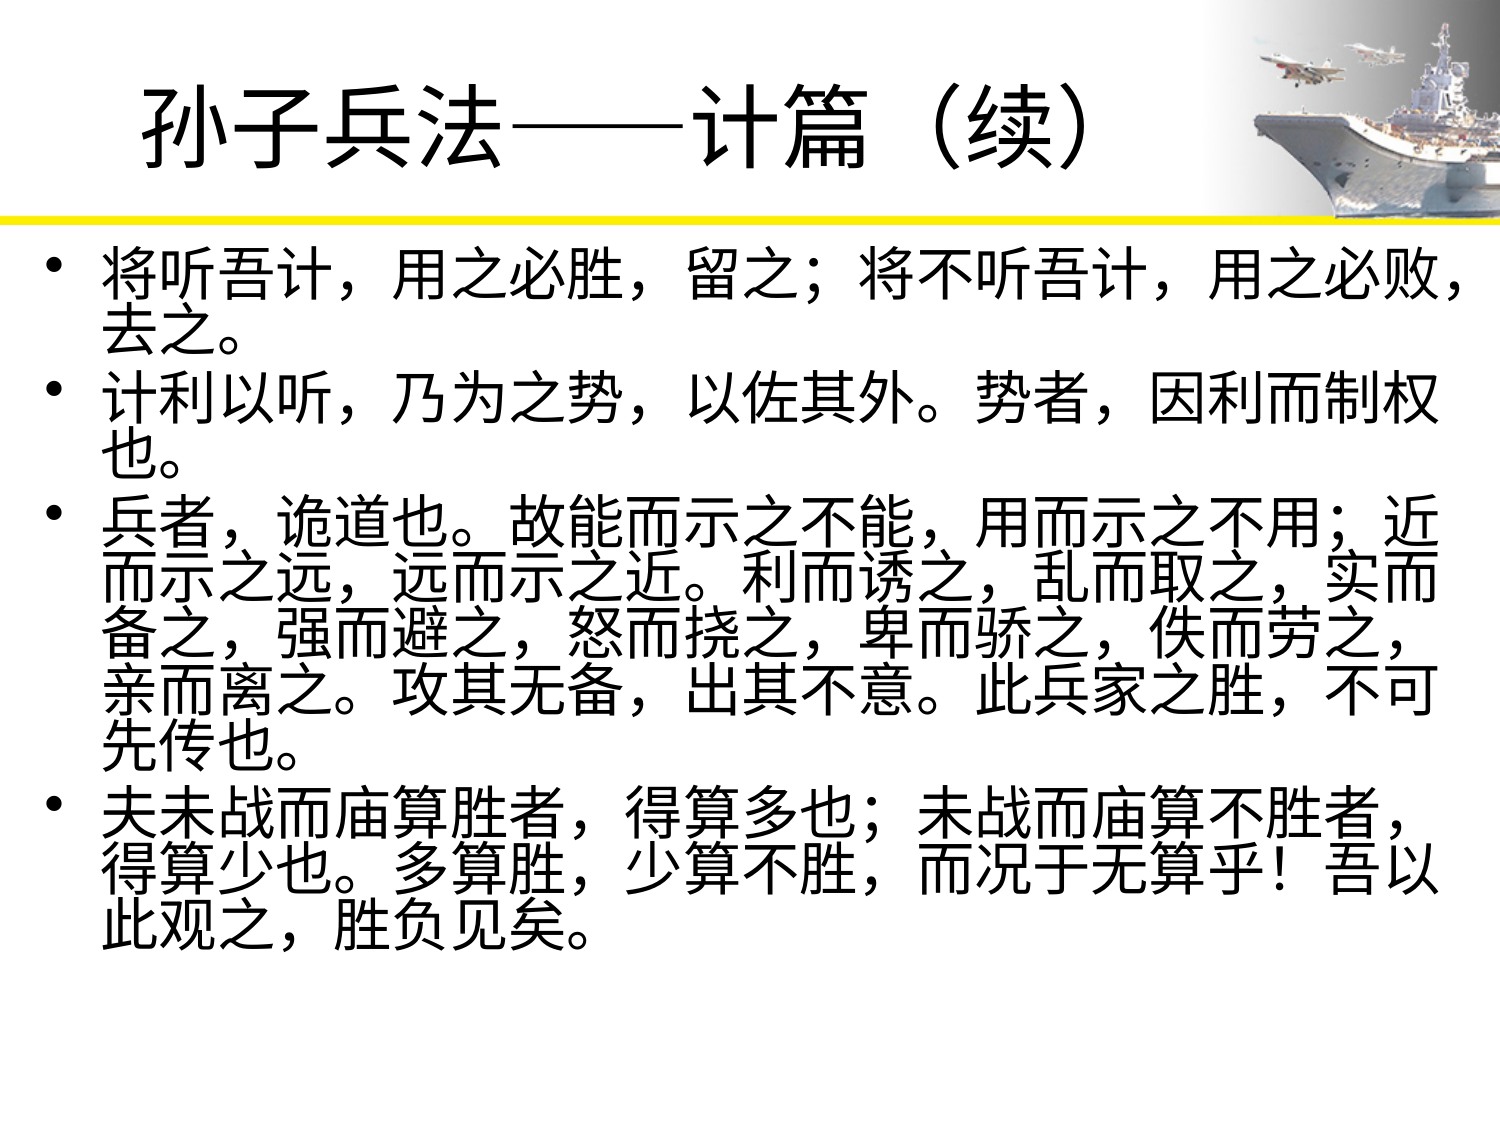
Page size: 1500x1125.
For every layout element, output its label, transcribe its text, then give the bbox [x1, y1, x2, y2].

picture [0, 0, 1500, 225]
title 孙子兵法——计篇（续） [29, 30, 1259, 219]
list 将听吾计，用之必胜，留之；将不听吾计，用之必败，去之。 计利以听，乃为之势，以佐其外。势者，因利而制权也。 兵者，诡道也。故能而示之不能，用而示之不用；近而示之远，远而示之近。利而诱之，乱而取之，实而备之，强而避之，怒而挠之，卑而骄之，佚而劳之，亲而离之。攻其无备，出其不意。此兵家之胜，不可先传也。 夫未战而庙算胜者，得算多也；未战而庙算不胜者，得算少也。多算胜，少算不胜，而况于无算乎！吾以此观之，胜负见矣。 [29, 243, 1460, 1036]
